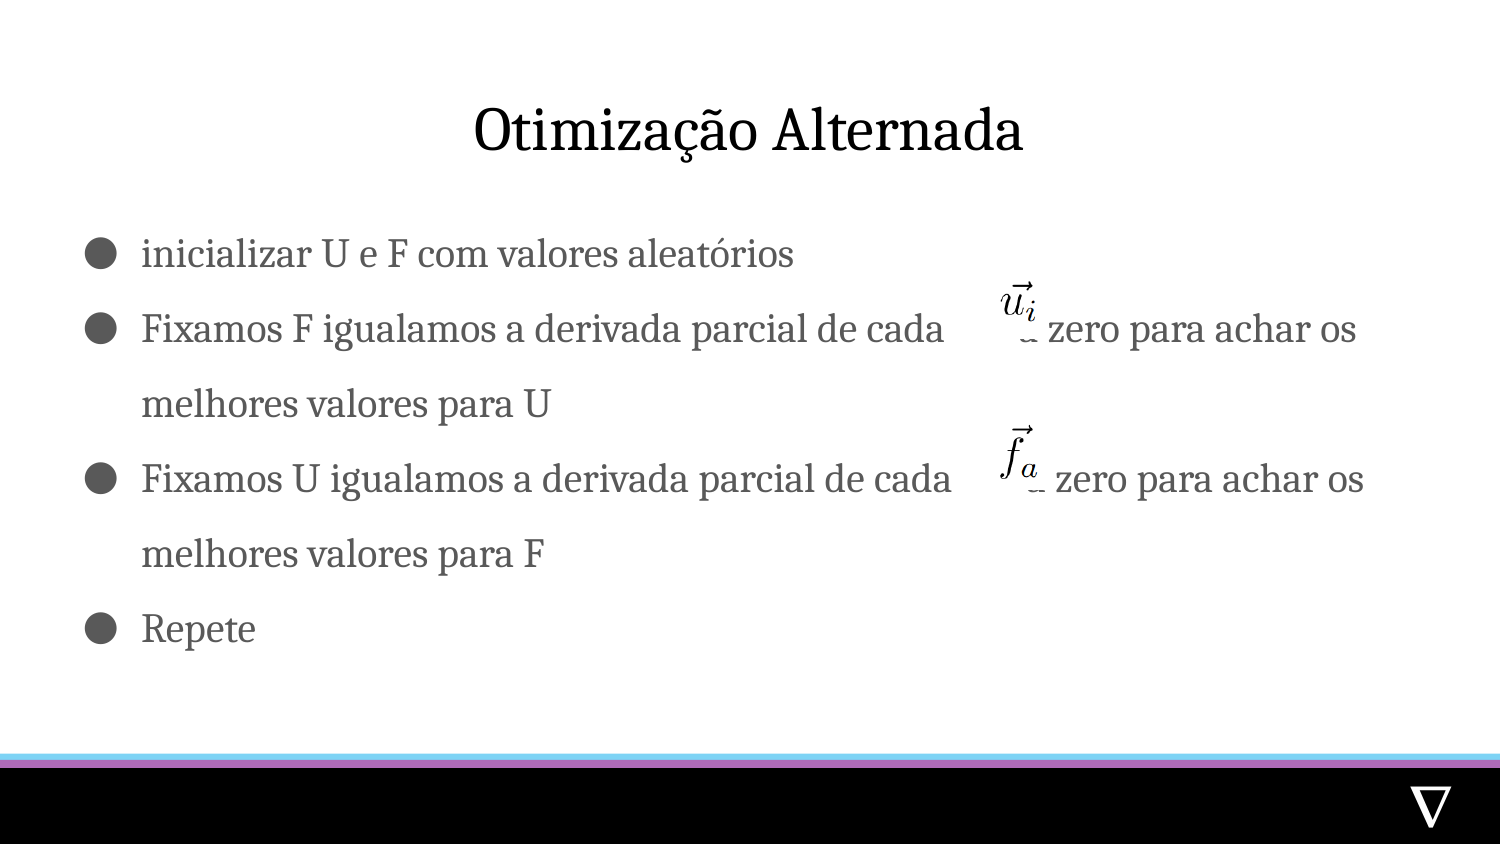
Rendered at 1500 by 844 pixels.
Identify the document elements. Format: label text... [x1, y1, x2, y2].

picture [992, 421, 1048, 490]
picture [991, 270, 1046, 339]
picture [1405, 781, 1455, 831]
title Otimização Alternada [51, 72, 1449, 167]
list inicializar U e F com valores aleatórios Fixamos F igualamos a derivada parcial de cada à zero para achar os melhores valores para U Fixamos U igualamos a derivada parcial de cada à zero para achar os melhores valores para F Repete [51, 185, 1449, 747]
